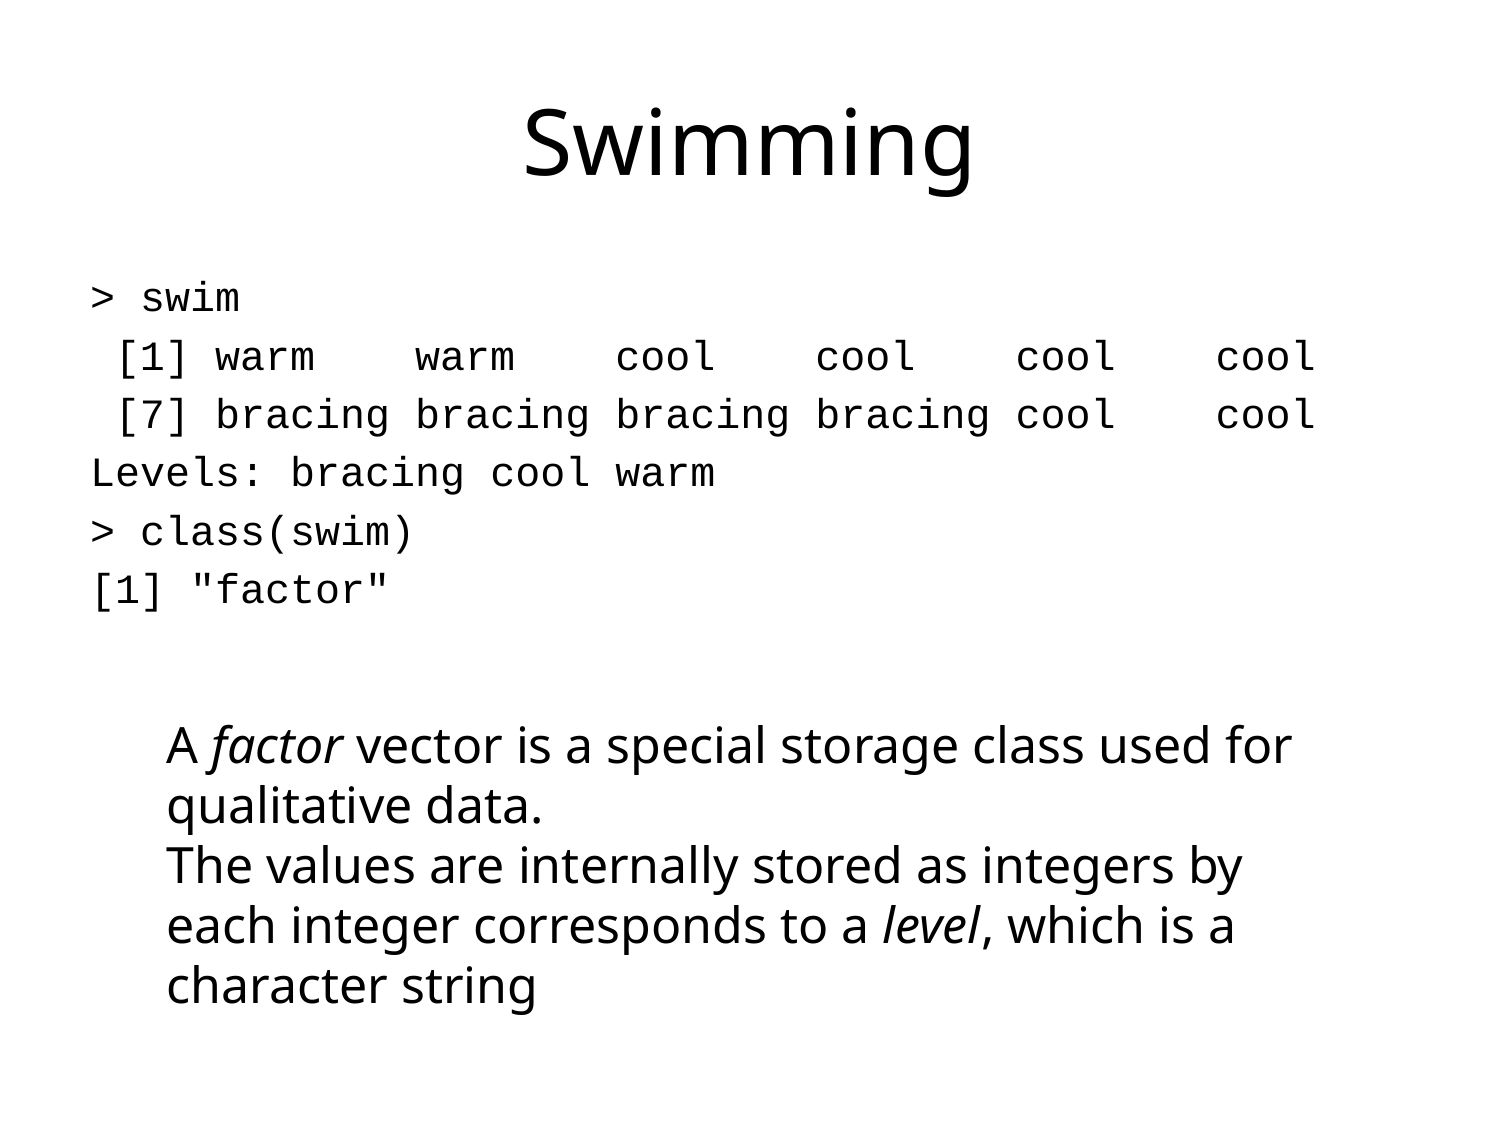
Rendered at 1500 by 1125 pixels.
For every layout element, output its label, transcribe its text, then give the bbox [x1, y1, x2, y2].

list > swim [1] warm warm cool cool cool cool [7] bracing bracing bracing bracing cool cool Levels: bracing cool warm > class(swim) [1] "factor" [75, 262, 1425, 1084]
text_box A factor vector is a special storage class used for qualitative data. The values are internally stored as integers by each integer corresponds to a level, which is a character string [151, 705, 1323, 1021]
title Swimming [75, 45, 1425, 233]
